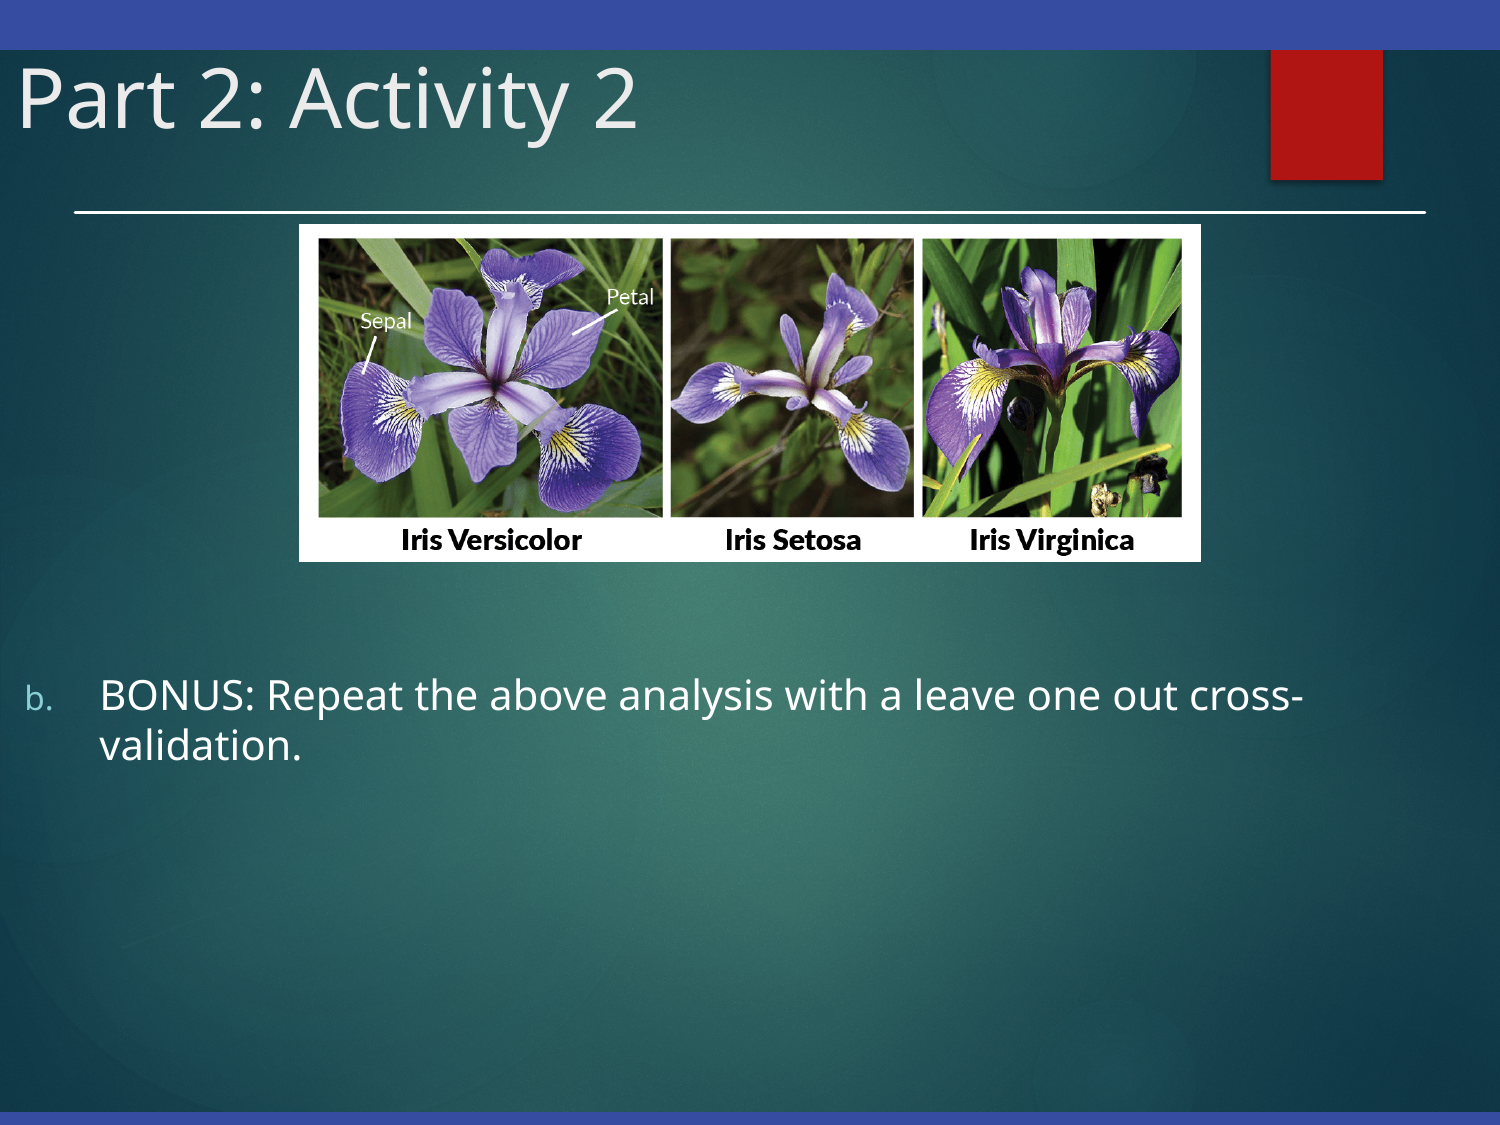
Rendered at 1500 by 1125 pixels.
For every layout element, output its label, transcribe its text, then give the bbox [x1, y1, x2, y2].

title Part 2: Activity 2 [0, 37, 1500, 225]
list BONUS: Repeat the above analysis with a leave one out cross-validation. [9, 590, 1491, 1064]
picture [299, 224, 1201, 562]
